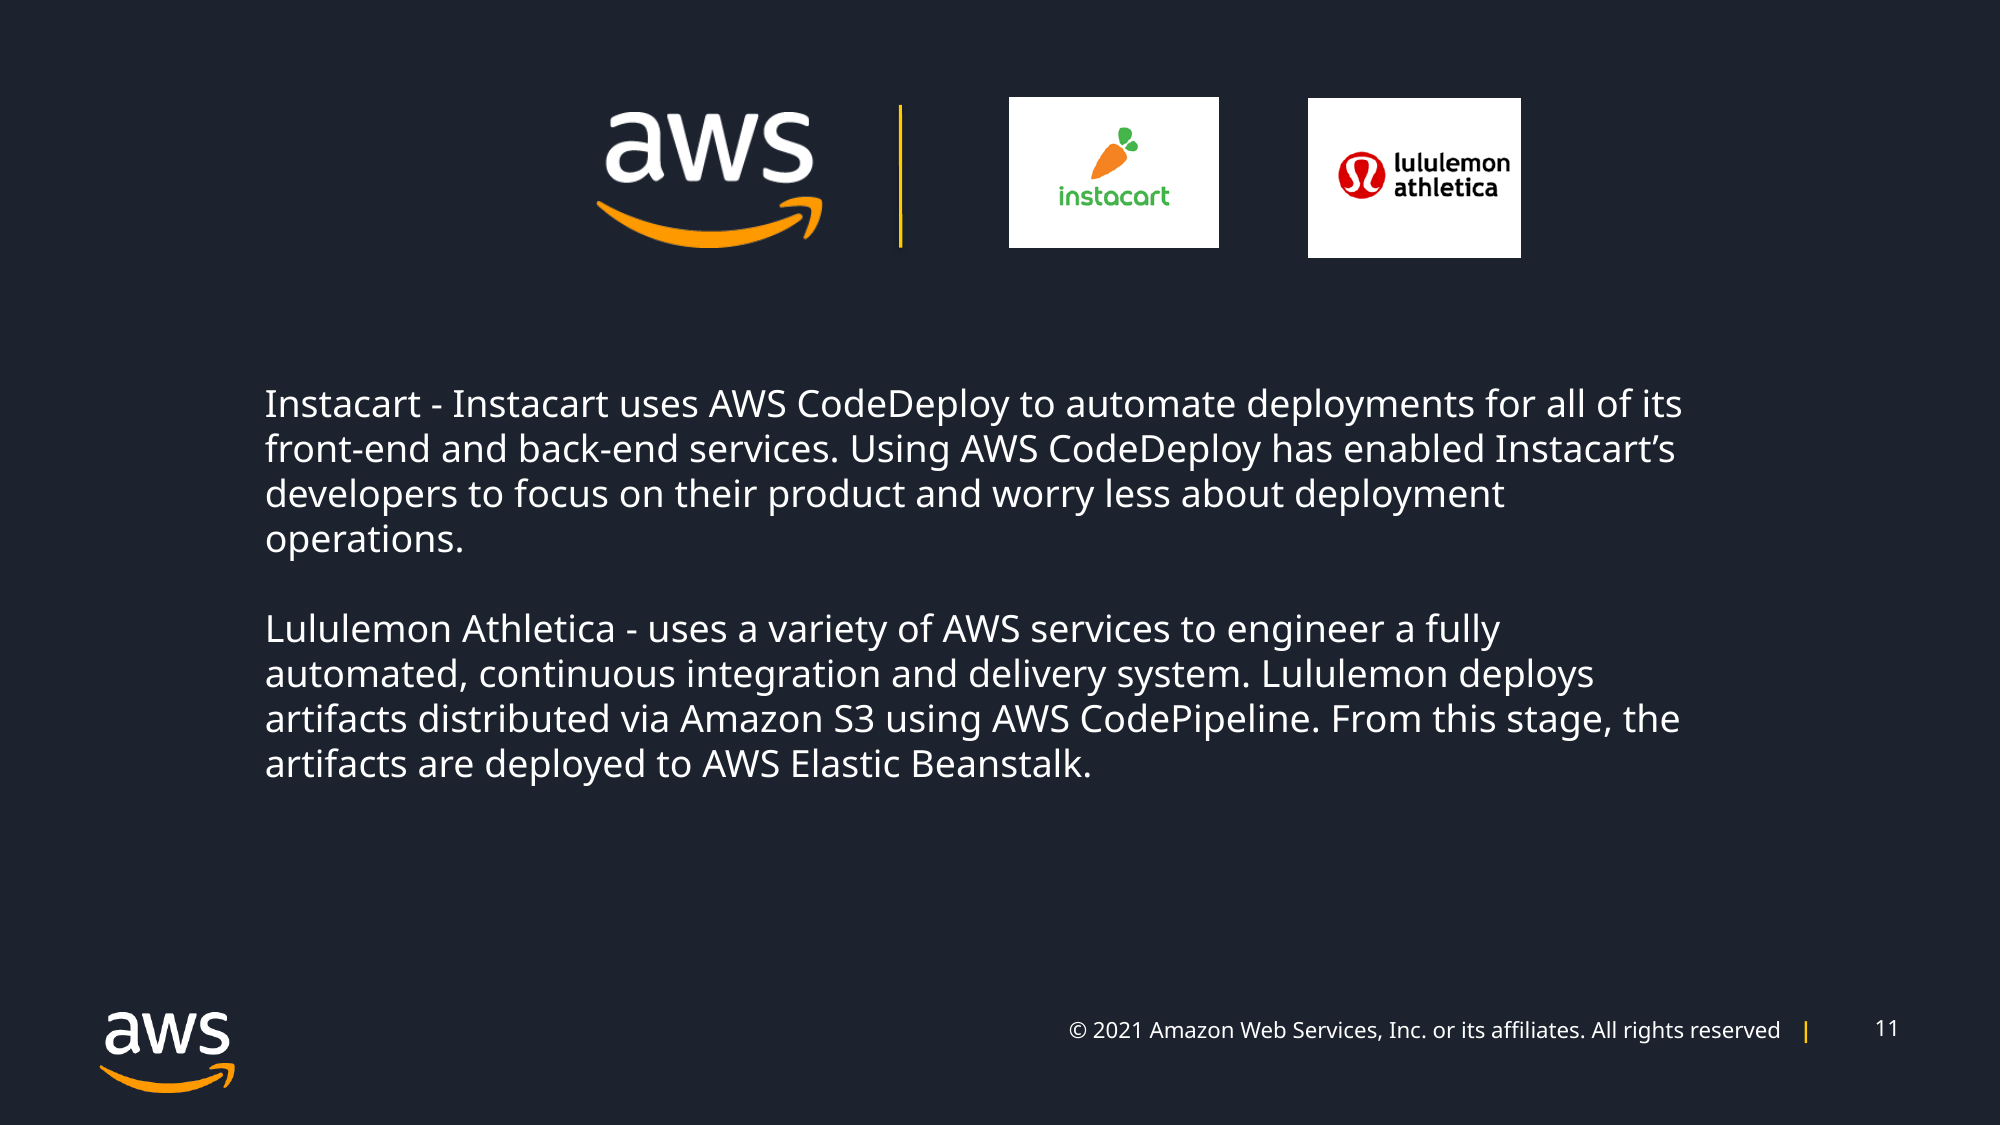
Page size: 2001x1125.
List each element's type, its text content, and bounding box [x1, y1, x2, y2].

text_box Instacart - Instacart uses AWS CodeDeploy to automate deployments for all of its front-end and back-end services. Using AWS CodeDeploy has enabled Instacart’s developers to focus on their product and worry less about deployment operations. Lululemon Athletica - uses a variety of AWS services to engineer a fully automated, continuous integration and delivery system. Lululemon deploys artifacts distributed via Amazon S3 using AWS CodePipeline. From this stage, the artifacts are deployed to AWS Elastic Beanstalk. [249, 327, 1725, 793]
picture [99, 1012, 235, 1093]
picture [596, 112, 824, 248]
picture [1307, 98, 1521, 258]
picture [1009, 97, 1219, 248]
